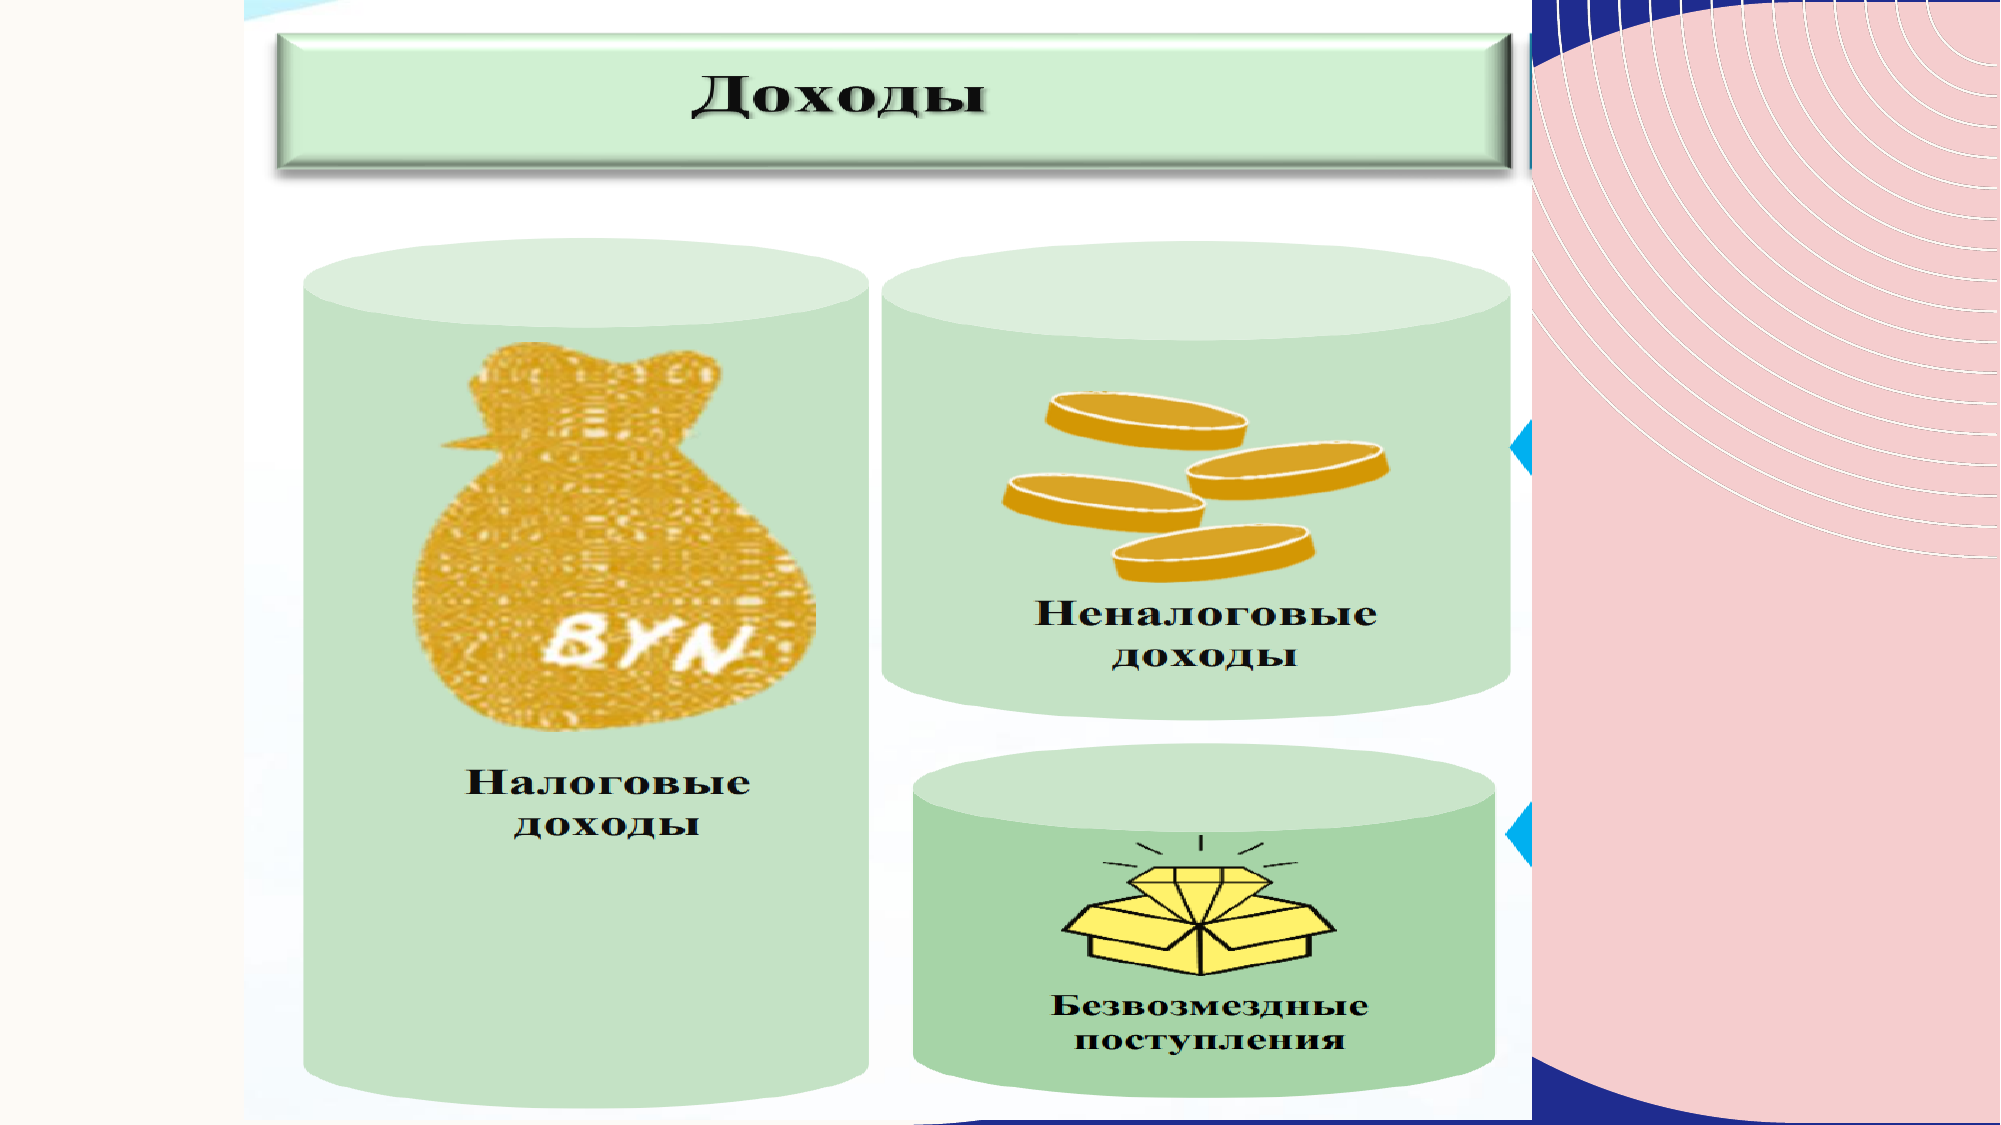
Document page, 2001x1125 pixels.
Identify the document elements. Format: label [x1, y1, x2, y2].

picture [244, 0, 1997, 1120]
